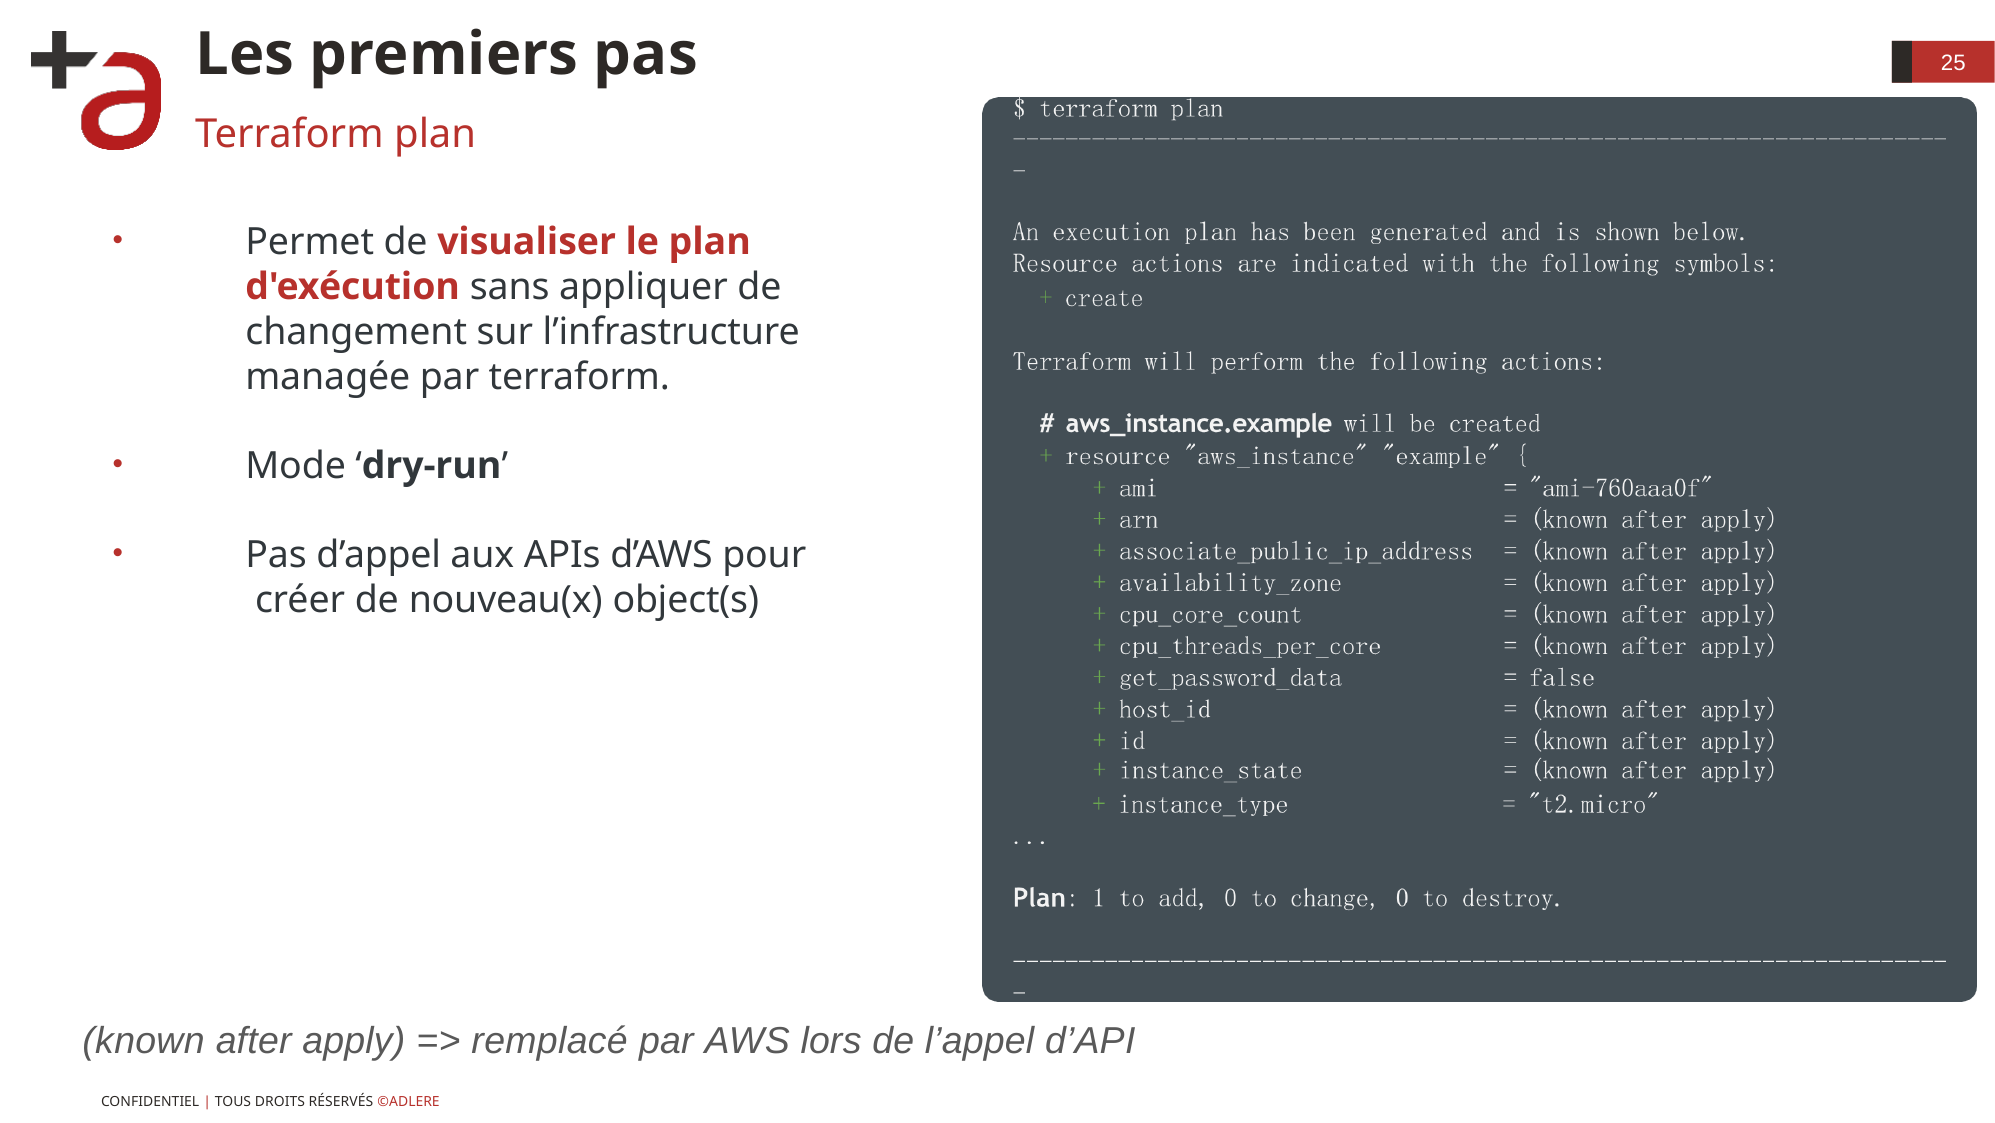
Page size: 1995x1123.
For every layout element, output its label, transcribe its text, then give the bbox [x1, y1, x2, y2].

subtitle Terraform plan [180, 100, 982, 172]
slide_number 25 [1912, 41, 1995, 82]
picture [31, 31, 161, 150]
text_box (known after apply) => remplacé par AWS lors de l’appel d’API [82, 1013, 1603, 1062]
picture [982, 81, 1978, 1022]
title Les premiers pas [180, 23, 1838, 95]
text_box Permet de visualiser le plan d'exécution sans appliquer de changement sur l’infrastructure managée par terraform. Mode ‘dry-run’ Pas d’appel aux APIs d’AWS pour créer de nouveau(x) object(s) [110, 171, 815, 709]
